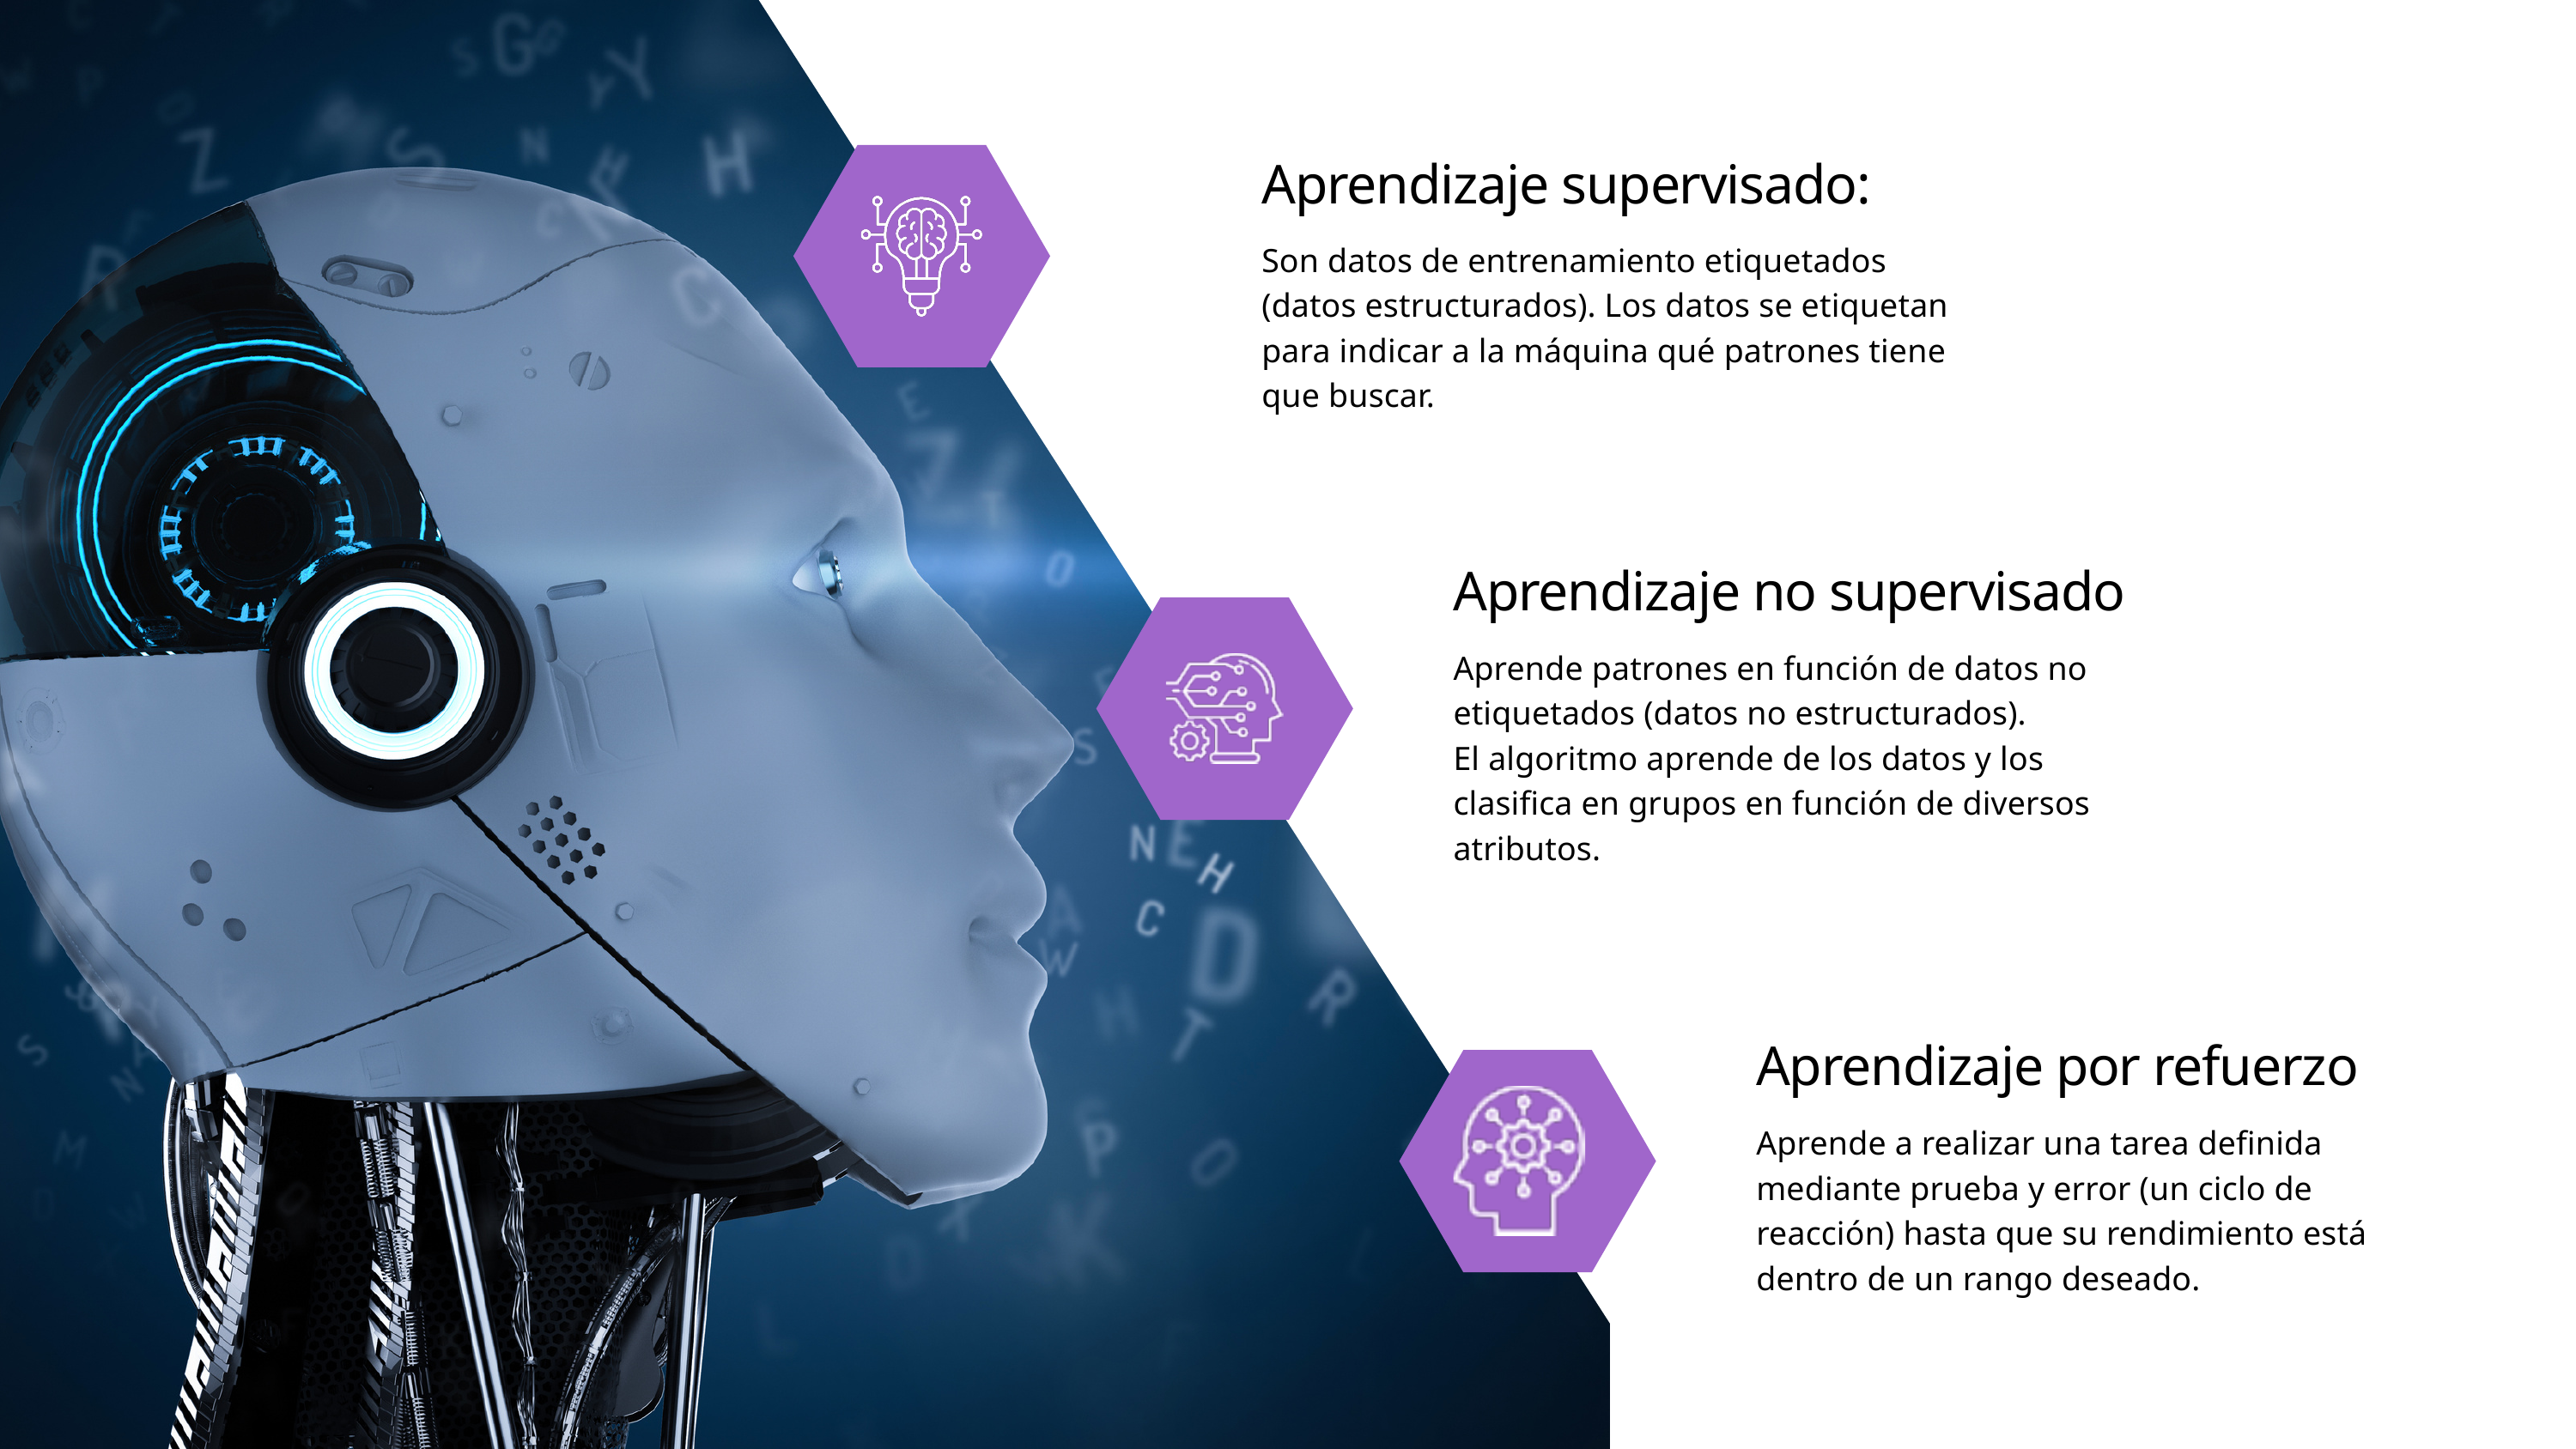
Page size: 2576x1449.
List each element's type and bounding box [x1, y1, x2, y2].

text_box [1096, 597, 1354, 821]
text_box [713, 0, 1736, 1449]
text_box [1453, 555, 2150, 862]
text_box [0, 0, 708, 1449]
text_box [1756, 1031, 2453, 1293]
text_box [1399, 1049, 1656, 1273]
text_box [1261, 149, 1959, 410]
text_box [793, 144, 1051, 368]
